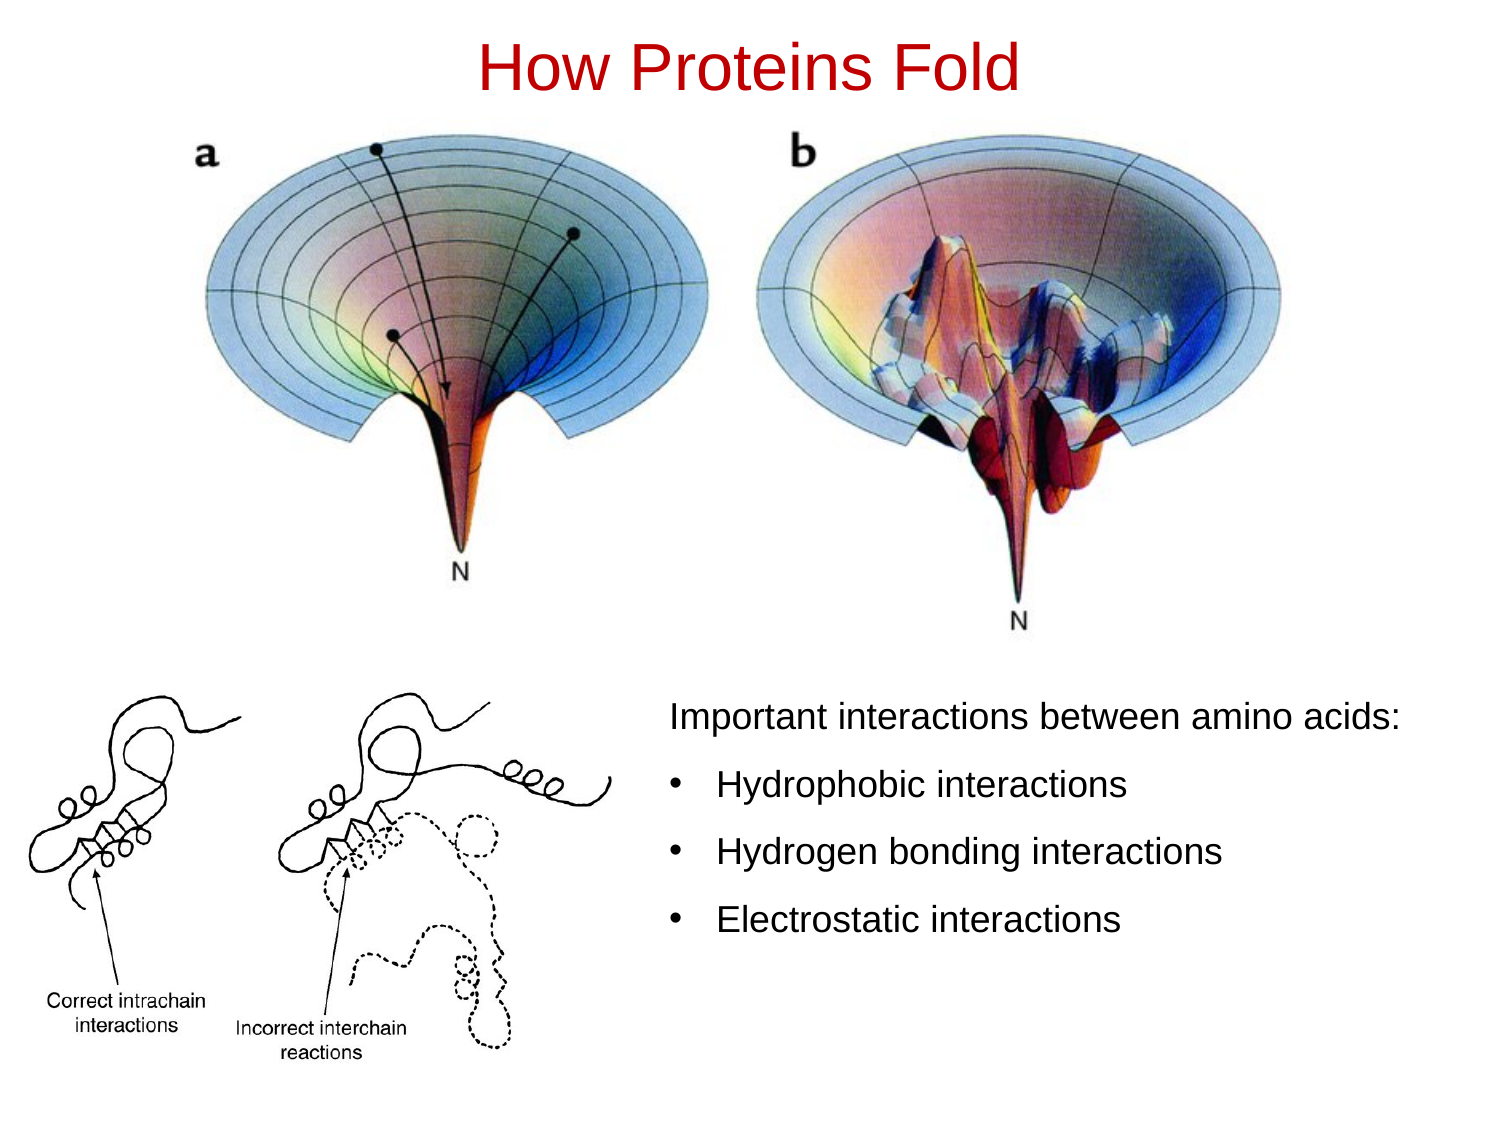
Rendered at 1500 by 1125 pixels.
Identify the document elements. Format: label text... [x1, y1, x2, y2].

picture [24, 687, 624, 1069]
text_box Important interactions between amino acids: Hydrophobic interactions Hydrogen bonding interactions Electrostatic interactions [654, 662, 1417, 948]
text_box How Proteins Fold [365, 16, 1135, 112]
picture [191, 117, 1309, 643]
